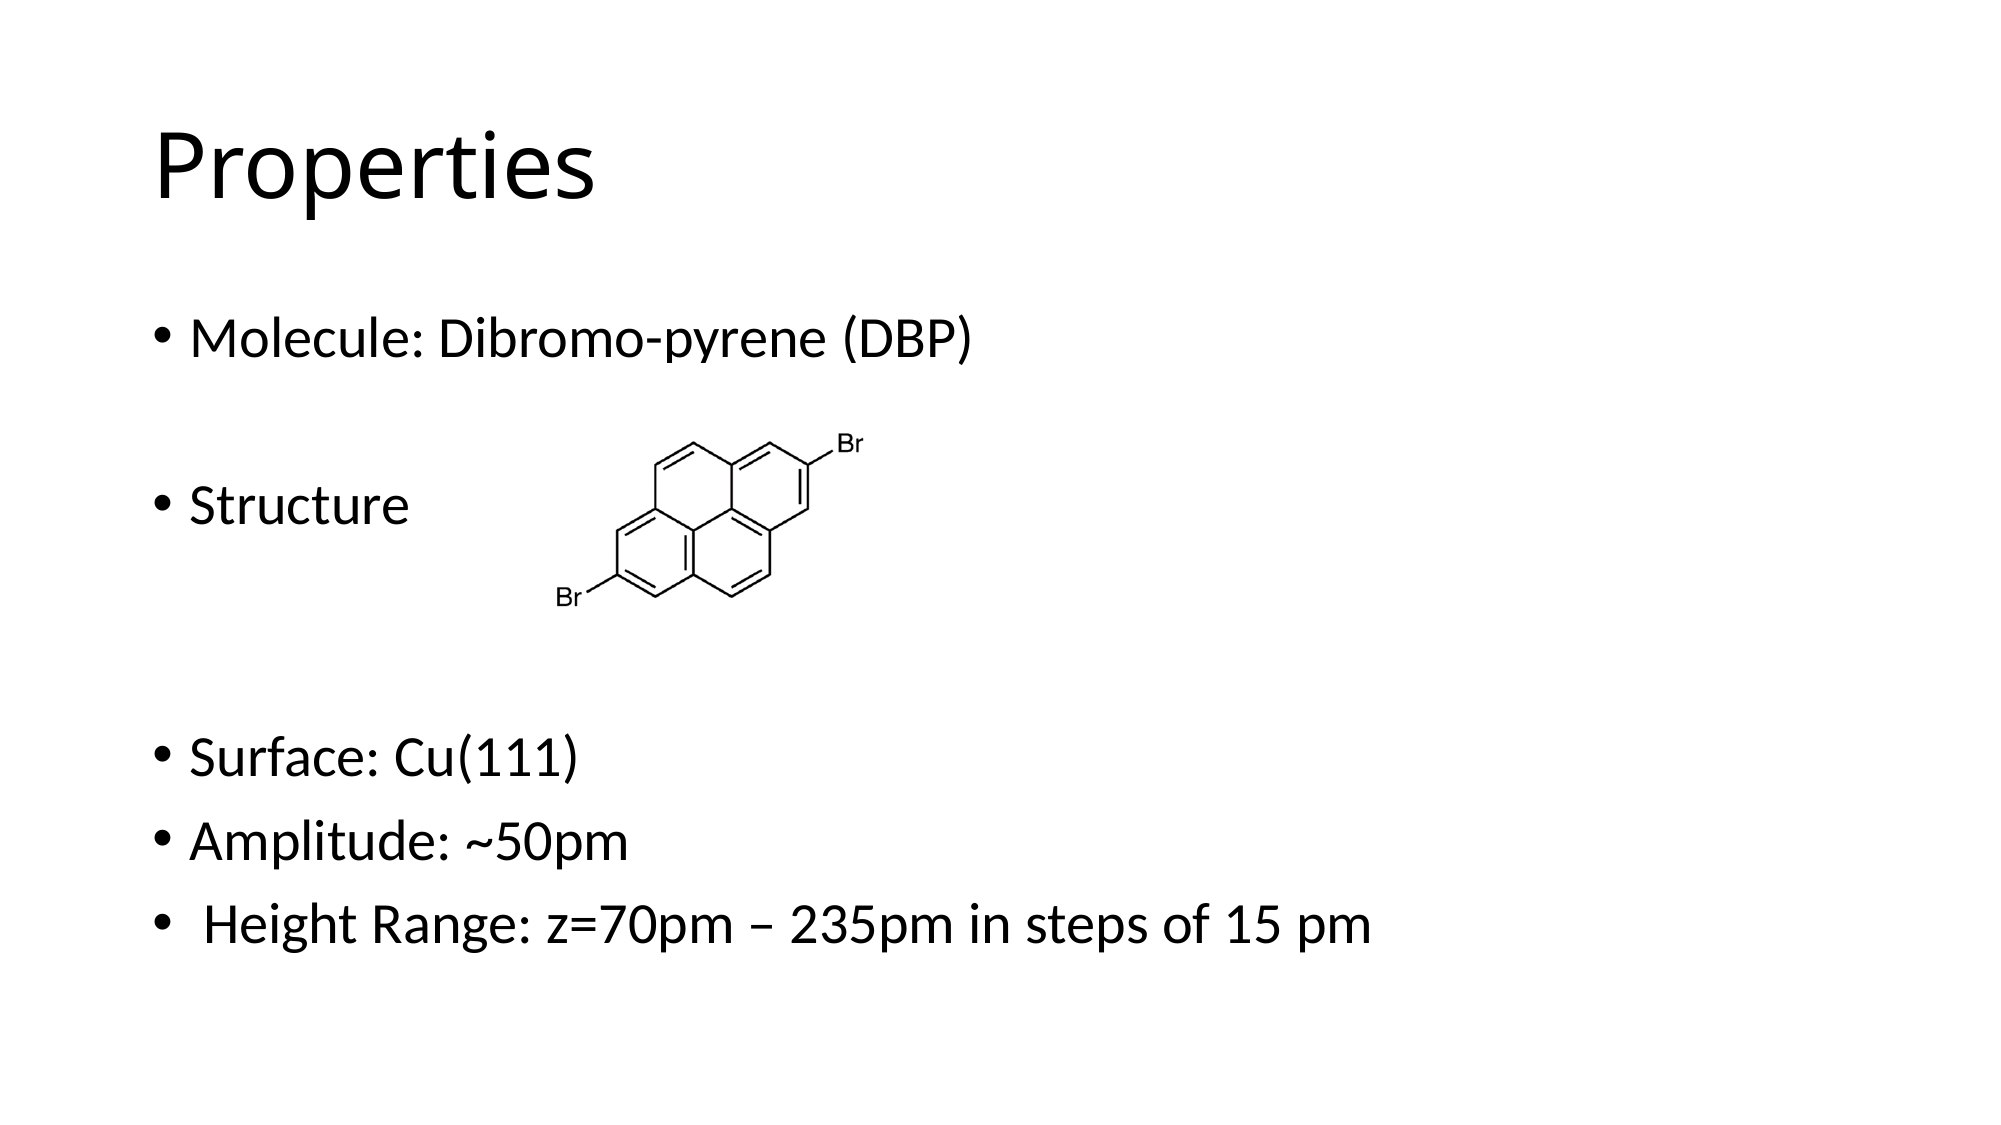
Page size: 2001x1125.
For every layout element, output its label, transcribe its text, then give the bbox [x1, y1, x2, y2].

list Molecule: Dibromo-pyrene (DBP) Structure Surface: Cu(111) Amplitude: ~50pm Height Range: z=70pm – 235pm in steps of 15 pm [137, 299, 1863, 1014]
title Properties [137, 59, 1863, 278]
picture [552, 363, 866, 677]
